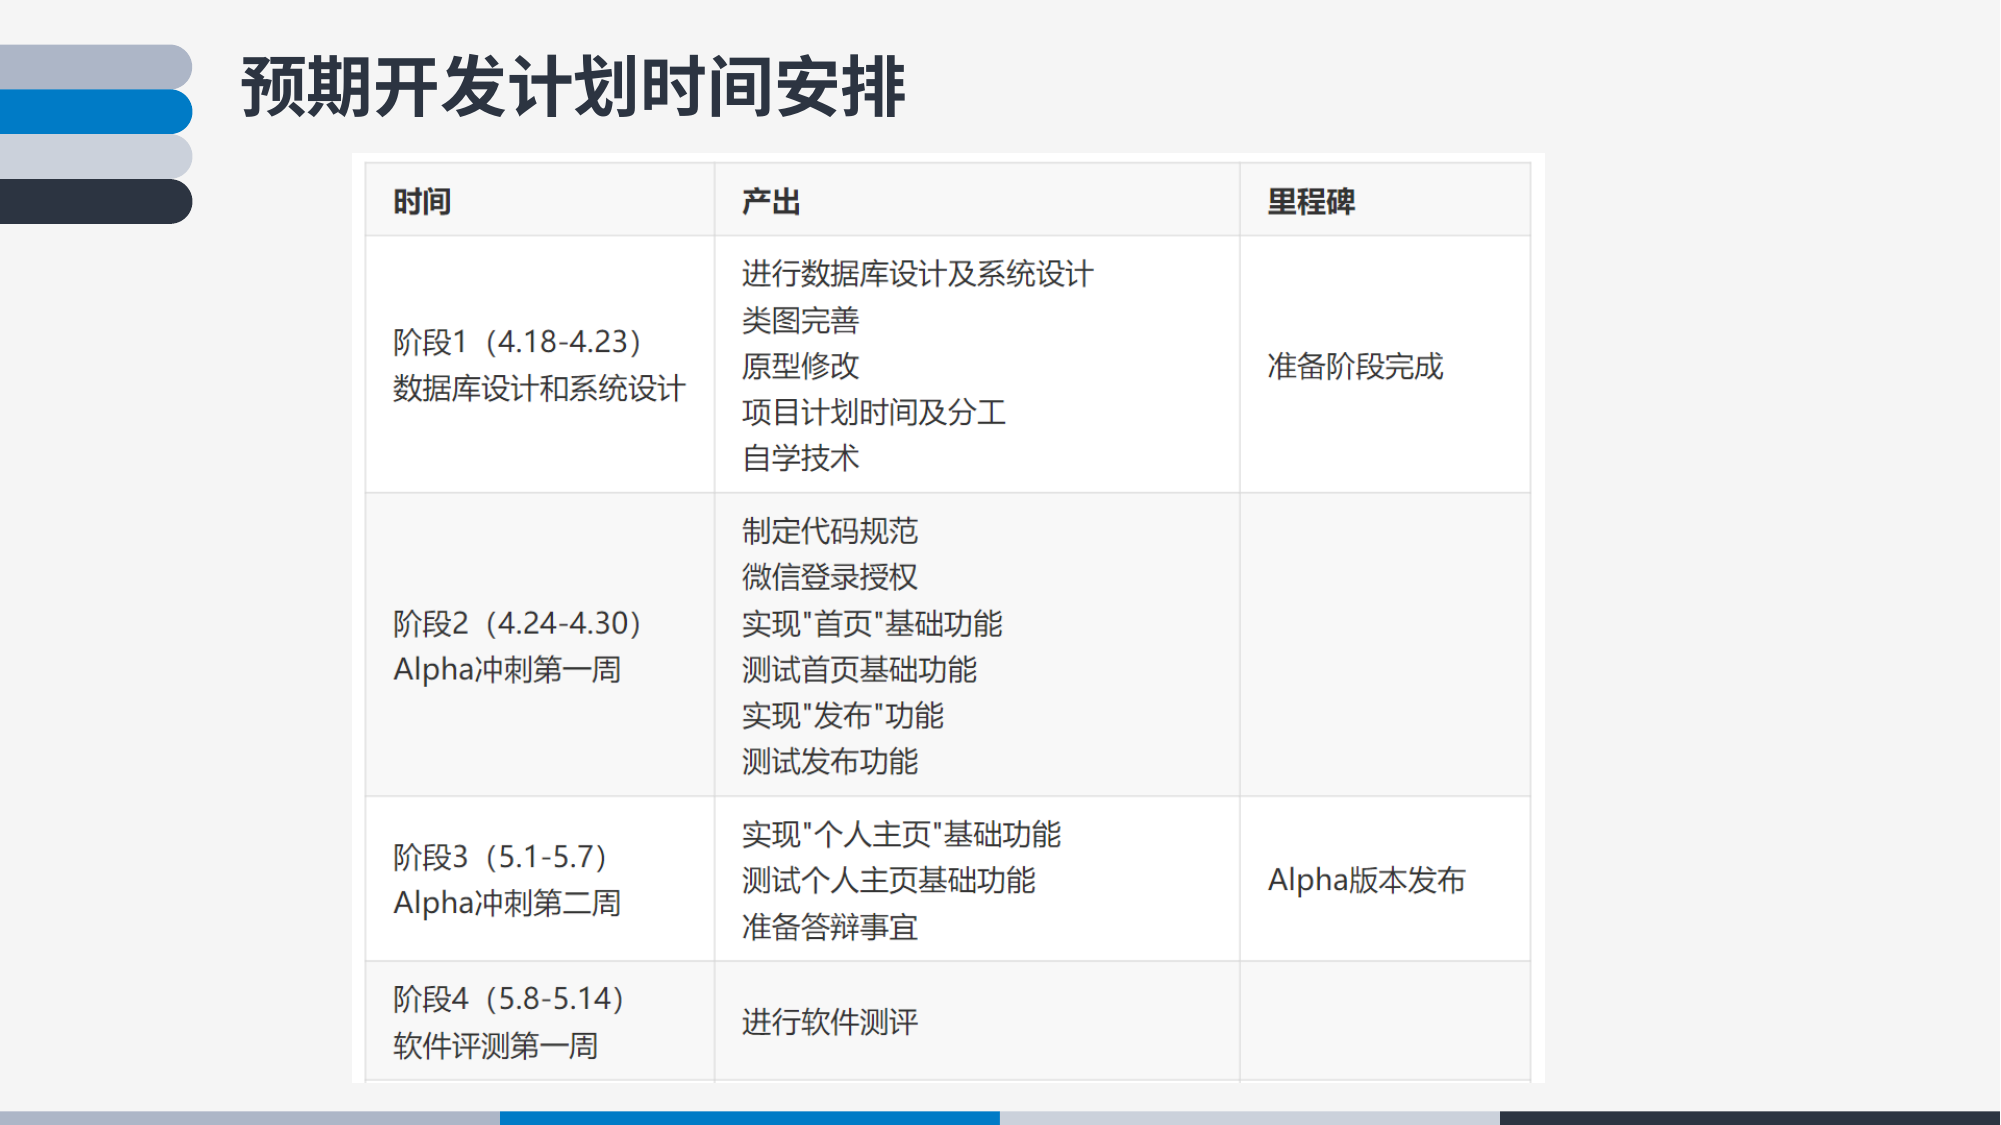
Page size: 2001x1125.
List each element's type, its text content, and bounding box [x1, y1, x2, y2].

text_box 预期开发计划时间安排 [225, 37, 923, 133]
picture [351, 153, 1546, 1083]
